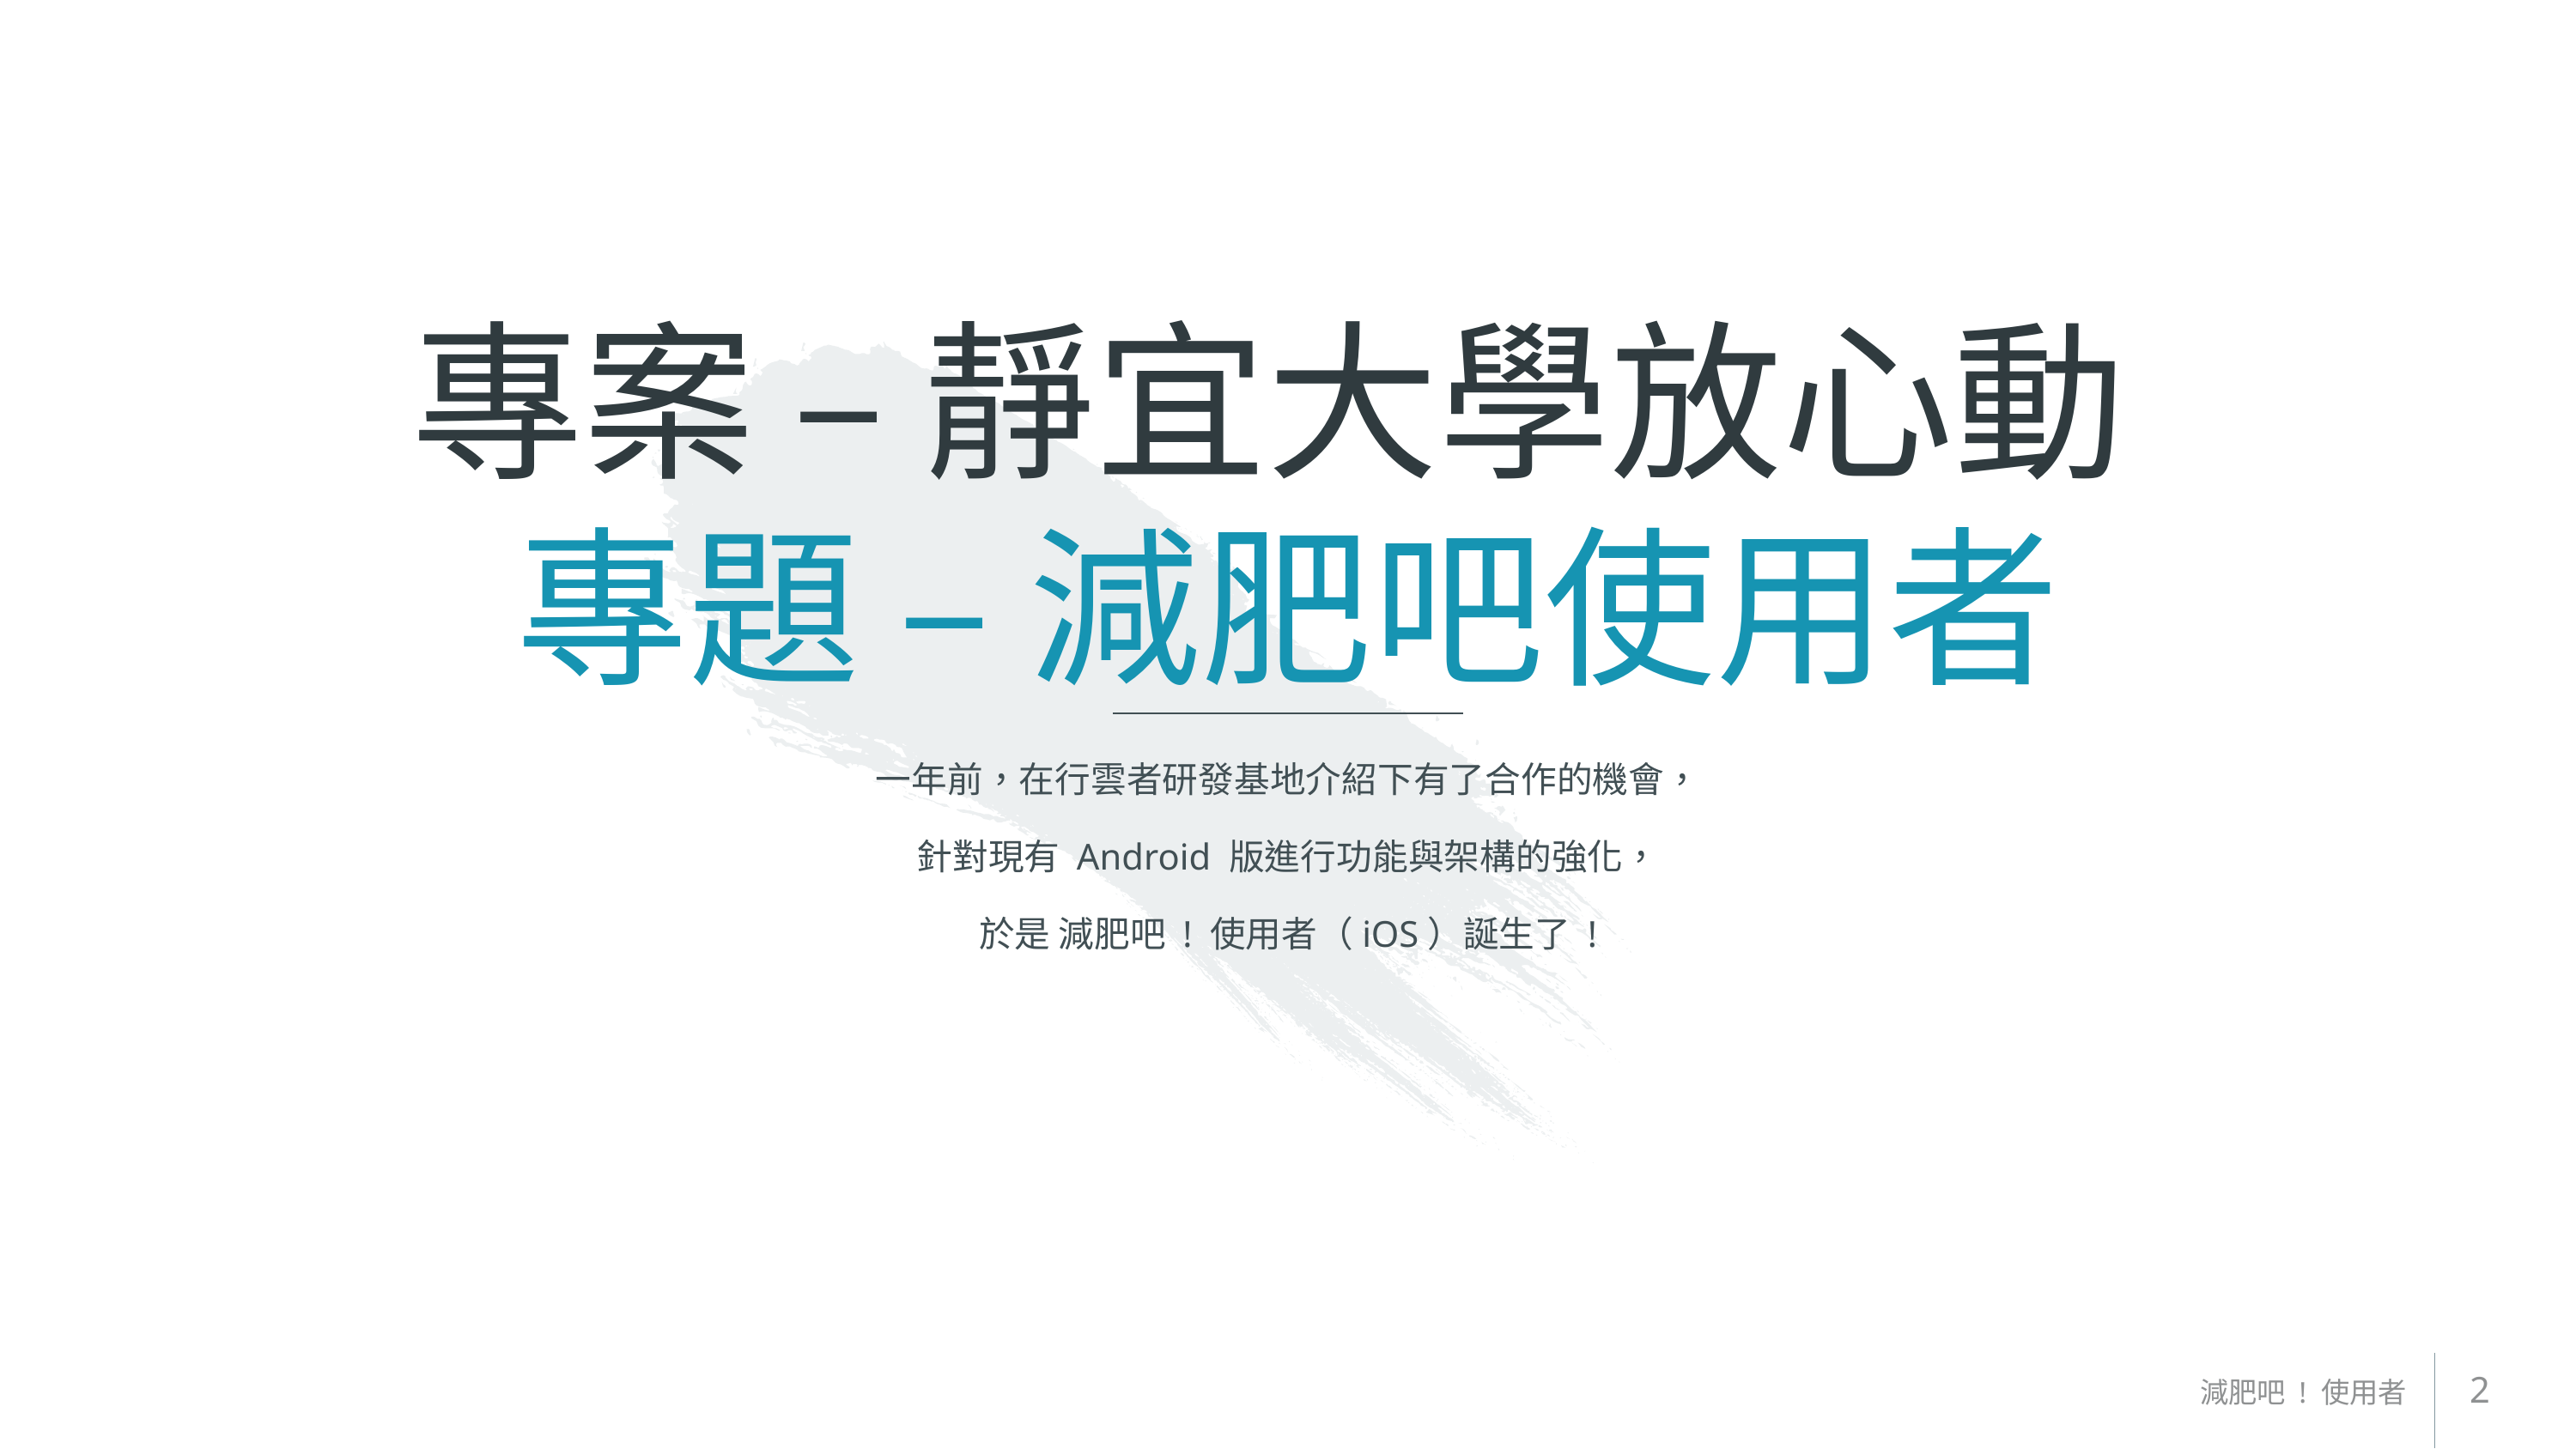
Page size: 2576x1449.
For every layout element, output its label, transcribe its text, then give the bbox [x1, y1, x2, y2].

list 一年前，在行雲者研發基地介紹下有了合作的機會， 針對現有 Android 版進行功能與架構的強化， 於是 減肥吧 ! 使用者（iOS）誕生了 ! [380, 737, 2196, 1045]
title 專案 – 靜宜大學放心動 專題 – 減肥吧使用者 [380, 481, 2196, 712]
slide_number 2 [2434, 1353, 2525, 1430]
footer 減肥吧 ! 使用者 [1550, 1353, 2420, 1430]
